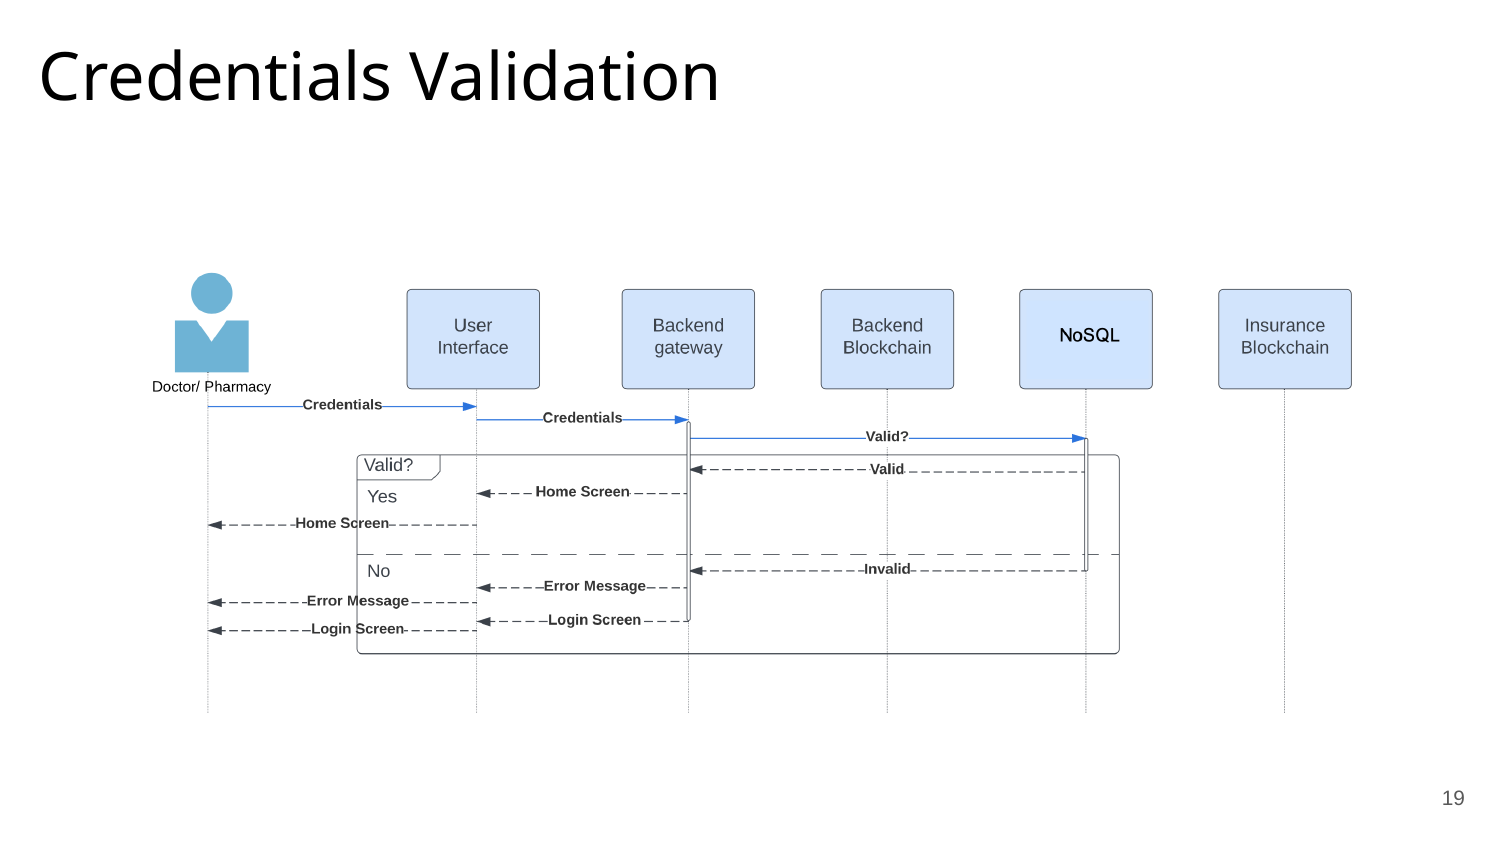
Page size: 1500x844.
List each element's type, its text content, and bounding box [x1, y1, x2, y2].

picture [112, 248, 1388, 714]
text_box Credentials Validation [23, 18, 822, 130]
slide_number 19 [1389, 764, 1480, 830]
